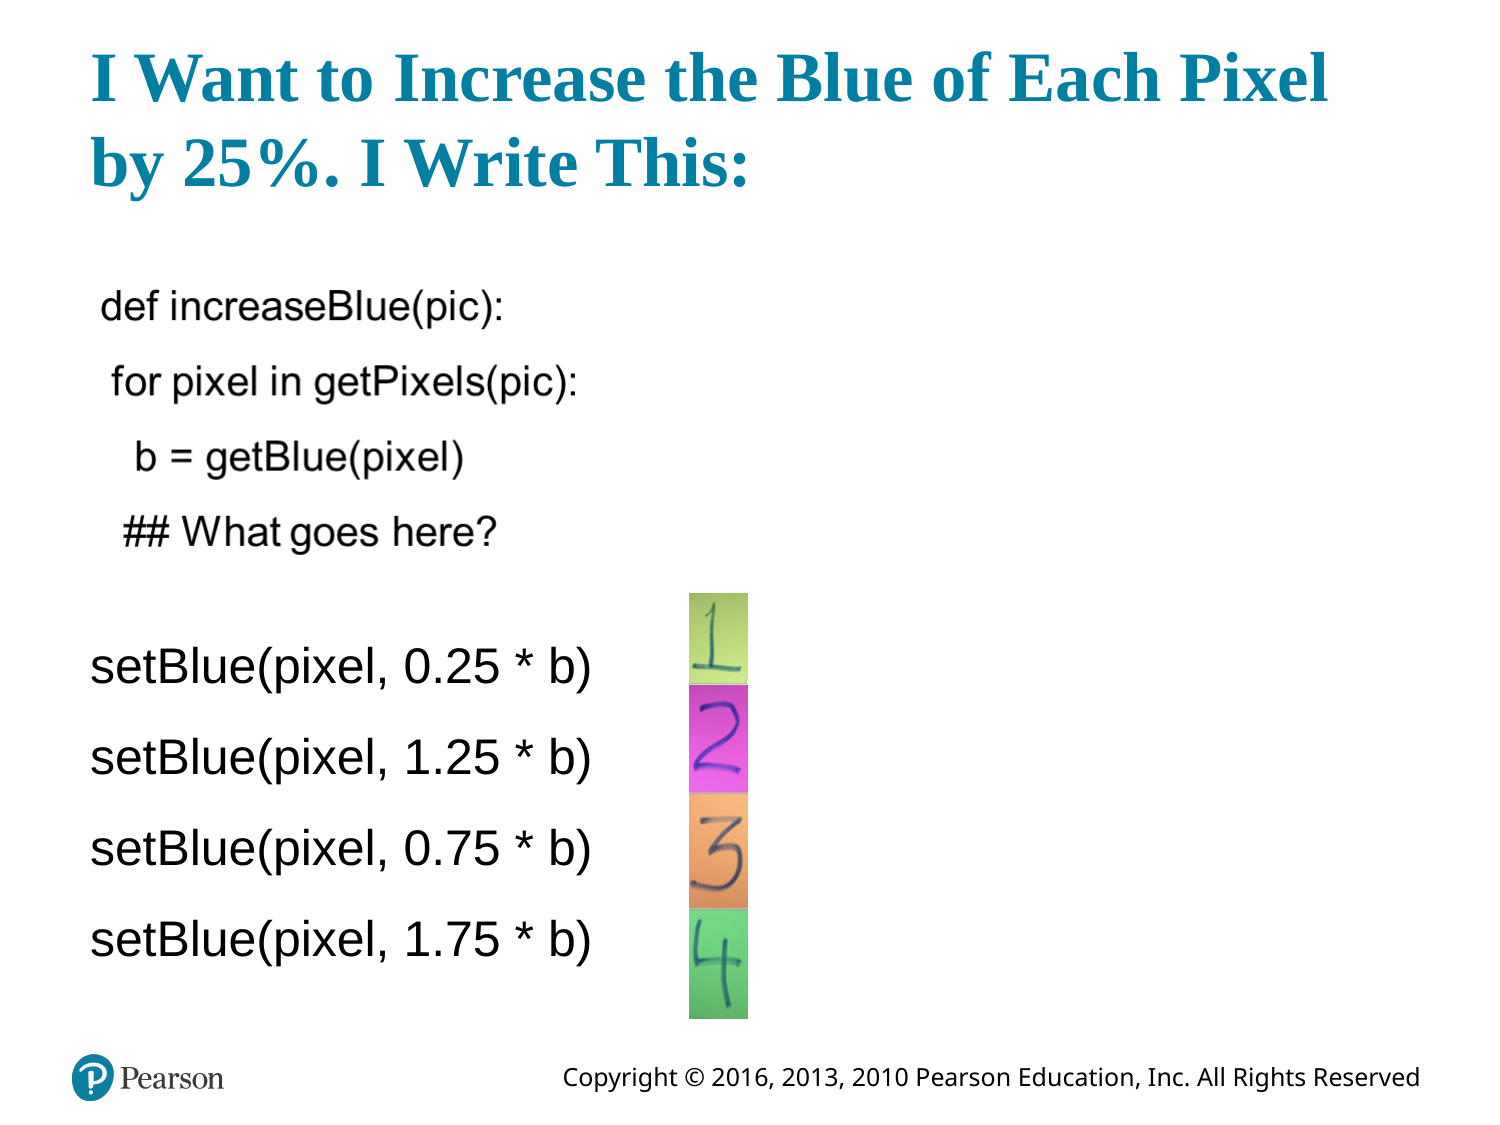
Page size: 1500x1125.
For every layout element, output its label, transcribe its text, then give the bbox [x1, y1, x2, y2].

list setBlue(pixel, 0.25 * b) setBlue(pixel, 1.25 * b) setBlue(pixel, 0.75 * b) setBlue(pixel, 1.75 * b) [75, 618, 635, 1005]
picture [72, 1087, 83, 1101]
picture [689, 593, 748, 1019]
picture [98, 1054, 224, 1101]
picture [72, 1054, 88, 1070]
picture [74, 267, 603, 582]
title I Want to Increase the Blue of Each Pixel by 25%. I Write This: [75, 0, 1425, 216]
picture [80, 1063, 106, 1088]
